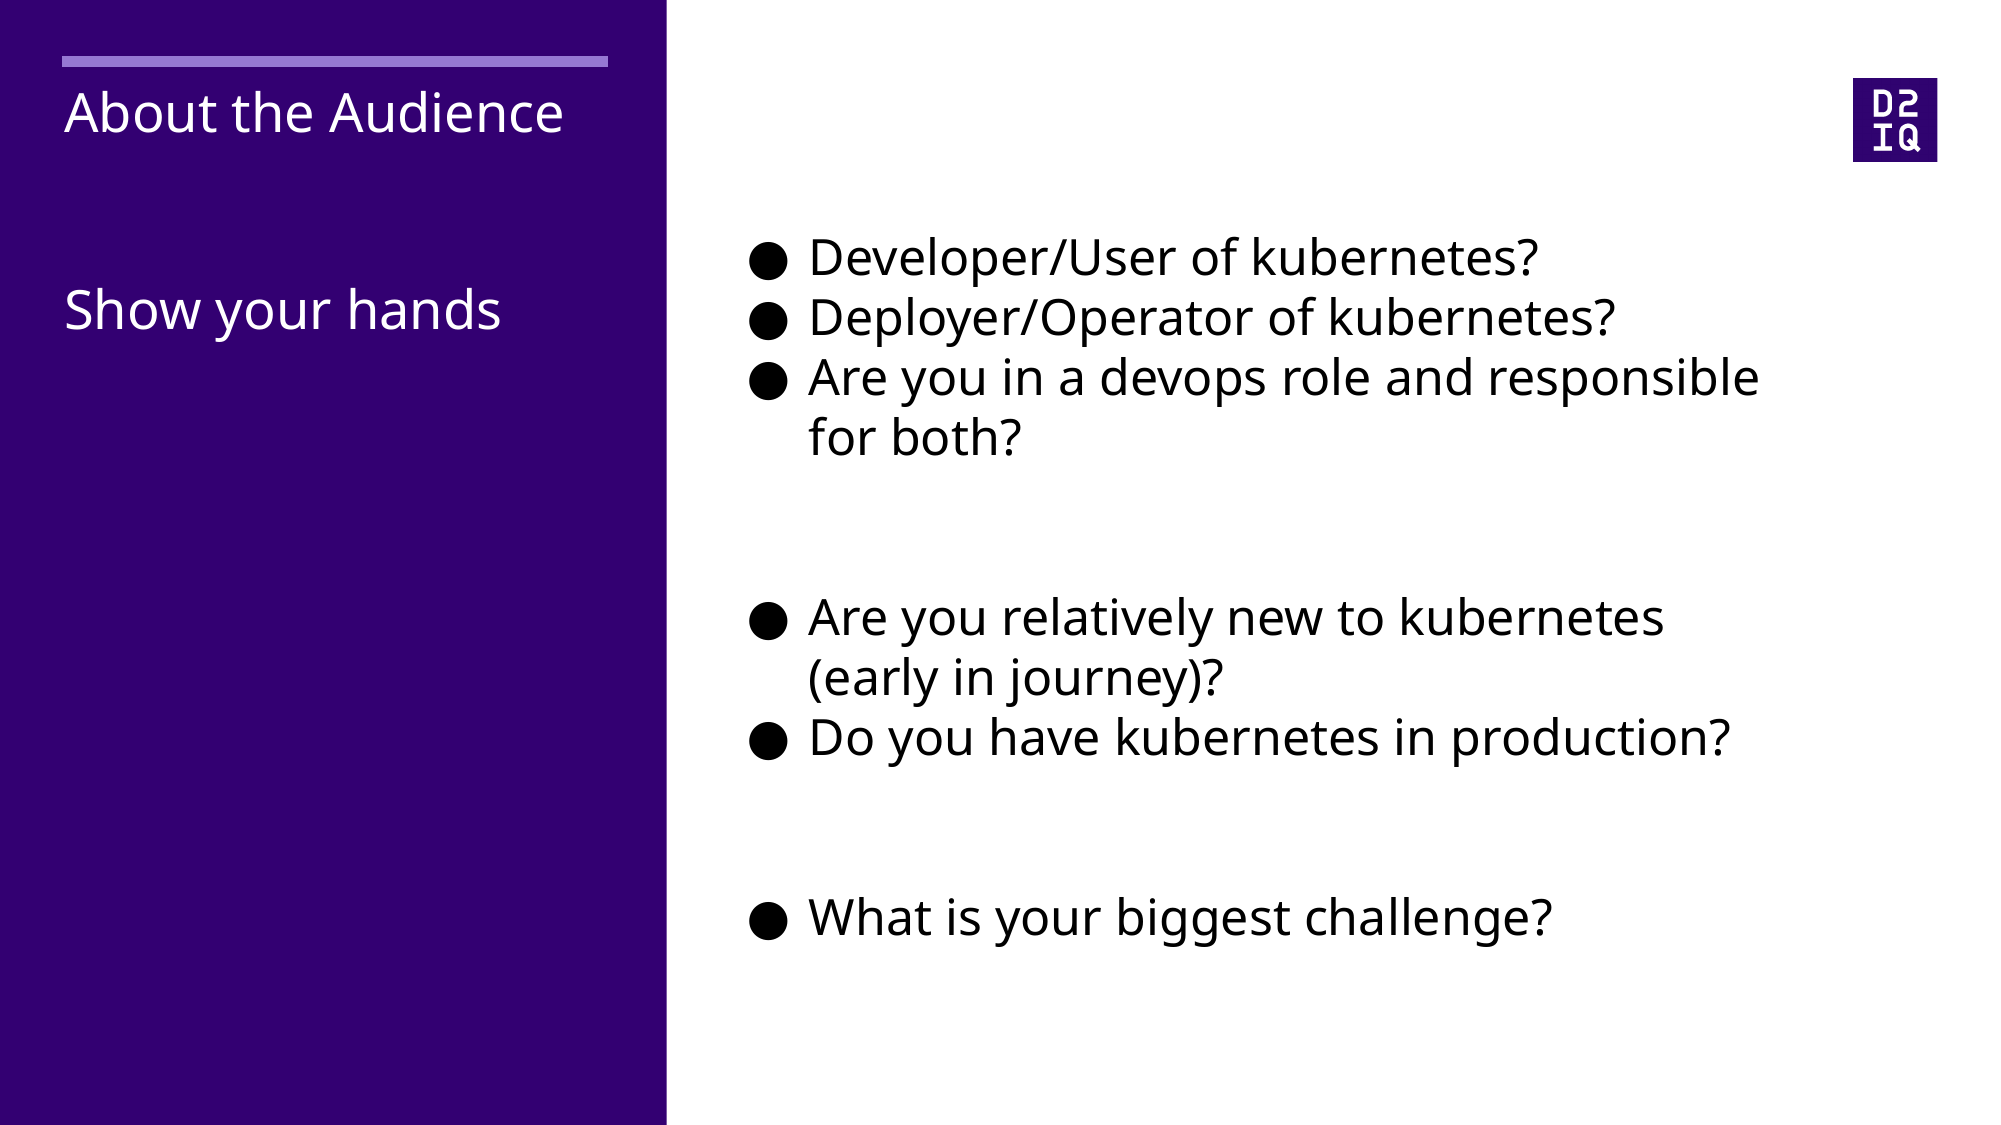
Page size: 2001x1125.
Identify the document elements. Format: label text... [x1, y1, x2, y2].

text_box Developer/User of kubernetes? Deployer/Operator of kubernetes? Are you in a devops role and responsible for both? Are you relatively new to kubernetes (early in journey)? Do you have kubernetes in production? What is your biggest challenge? [719, 210, 1801, 1096]
picture [1853, 78, 1938, 162]
list About the Audience Show your hands [64, 78, 604, 964]
